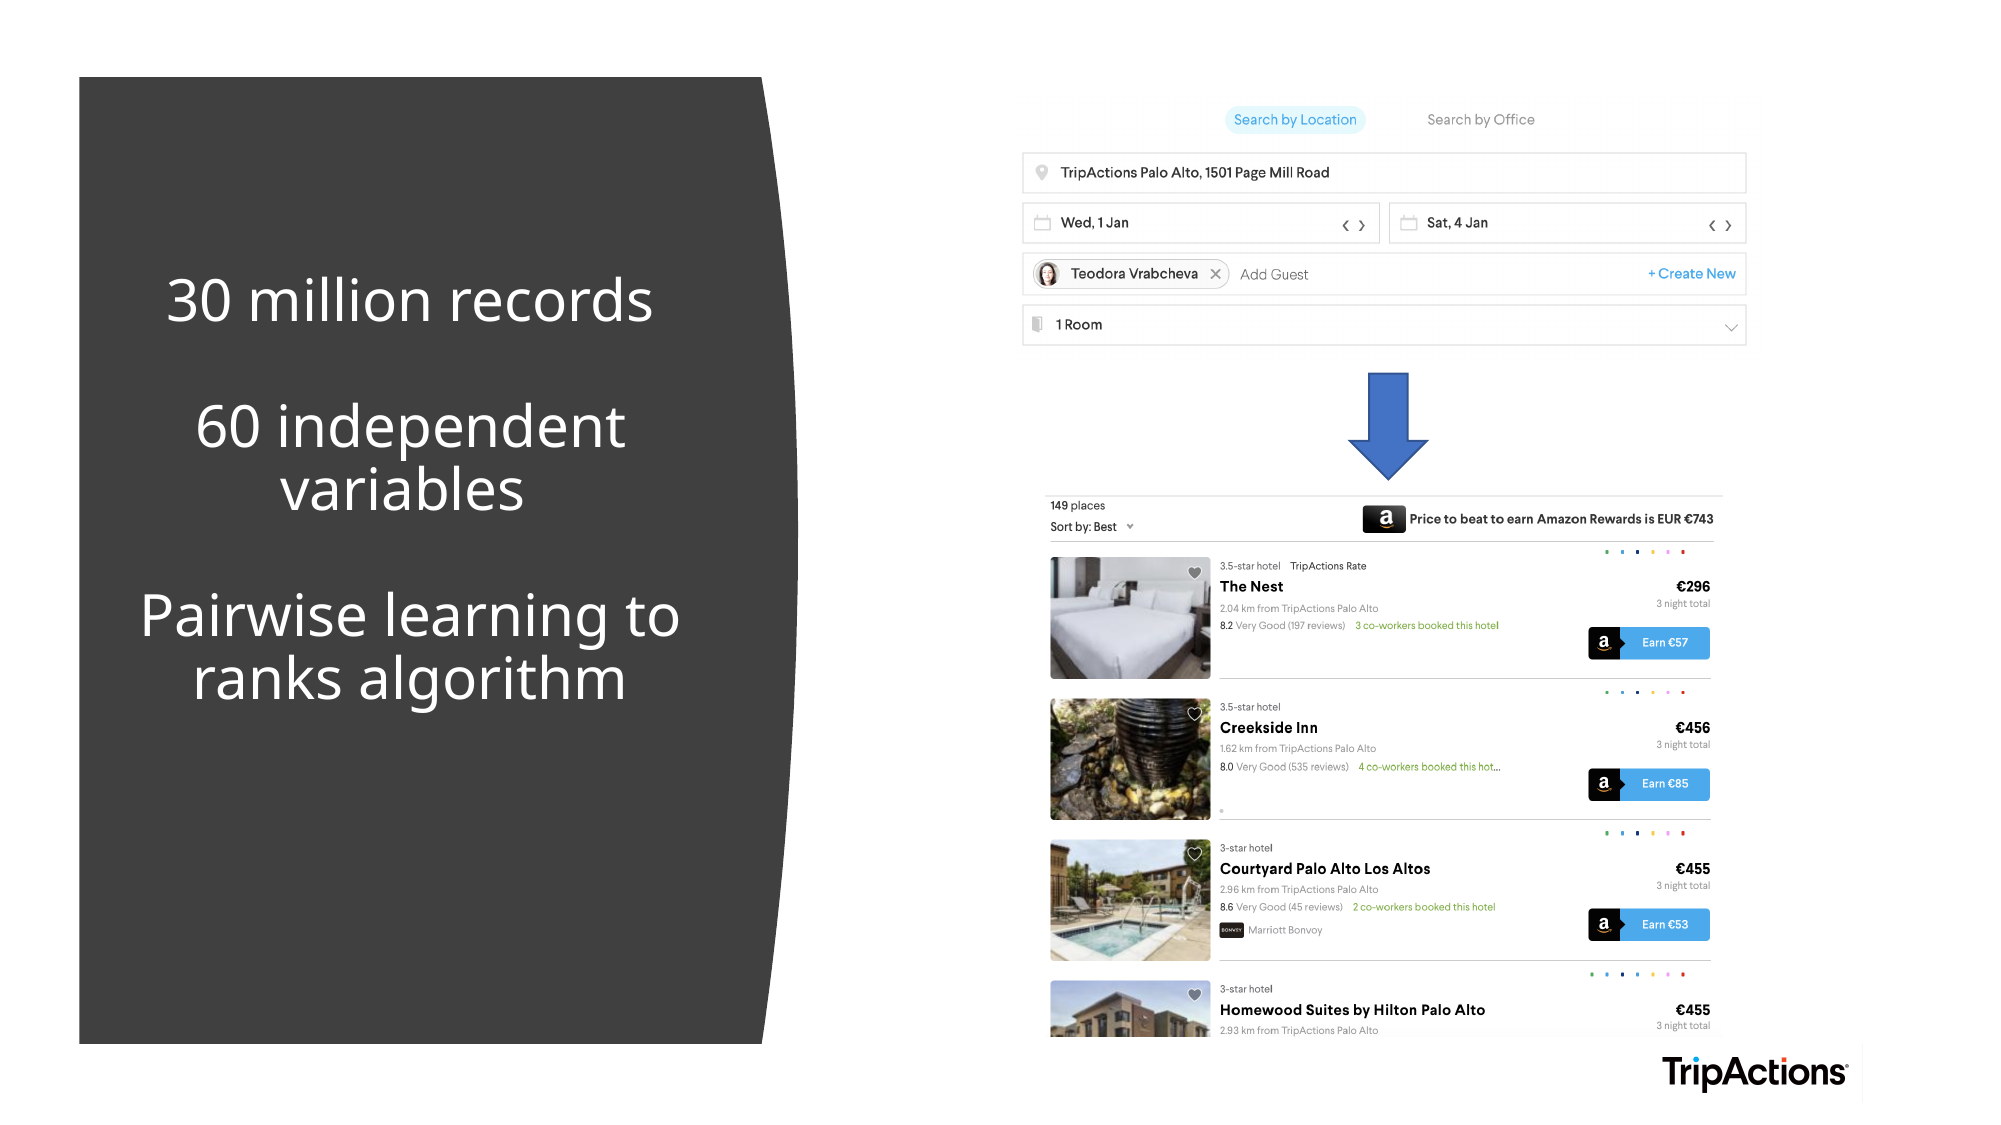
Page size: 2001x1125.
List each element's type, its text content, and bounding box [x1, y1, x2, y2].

text_box [78, 76, 800, 1045]
text_box 30 million records 60 independent variables Pairwise learning to ranks algorithm [98, 373, 723, 790]
text_box [1347, 372, 1430, 481]
picture [1015, 91, 1761, 360]
picture [1045, 493, 1723, 1037]
picture [1643, 1044, 1863, 1103]
